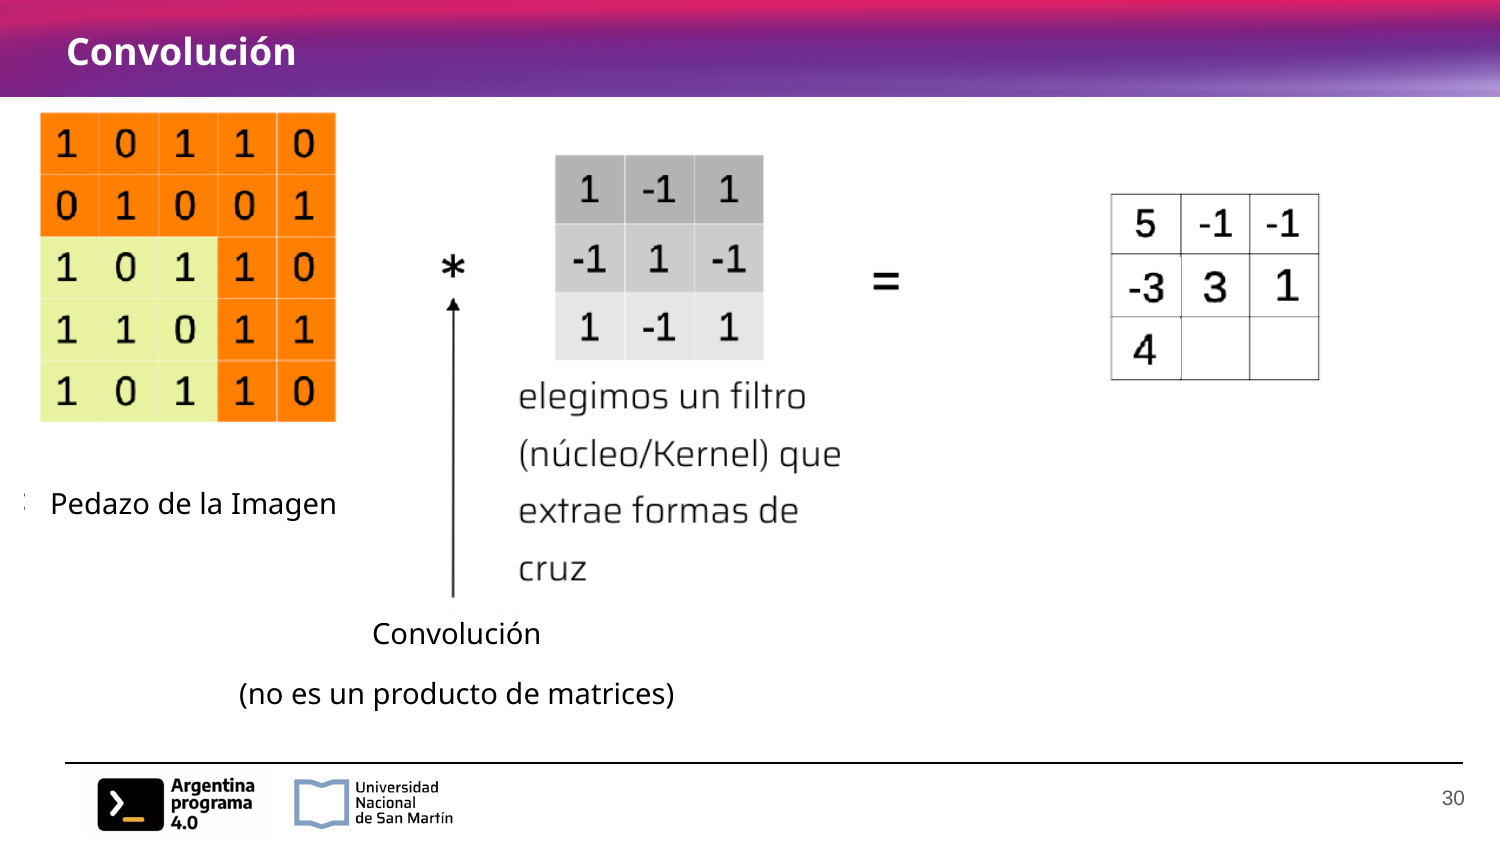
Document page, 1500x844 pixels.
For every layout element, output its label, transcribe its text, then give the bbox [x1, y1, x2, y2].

picture [82, 764, 273, 838]
picture [277, 767, 478, 841]
picture [0, 0, 1500, 97]
title Convolución [51, 12, 1449, 88]
picture [24, 108, 1351, 736]
slide_number ‹#› [1389, 764, 1480, 830]
